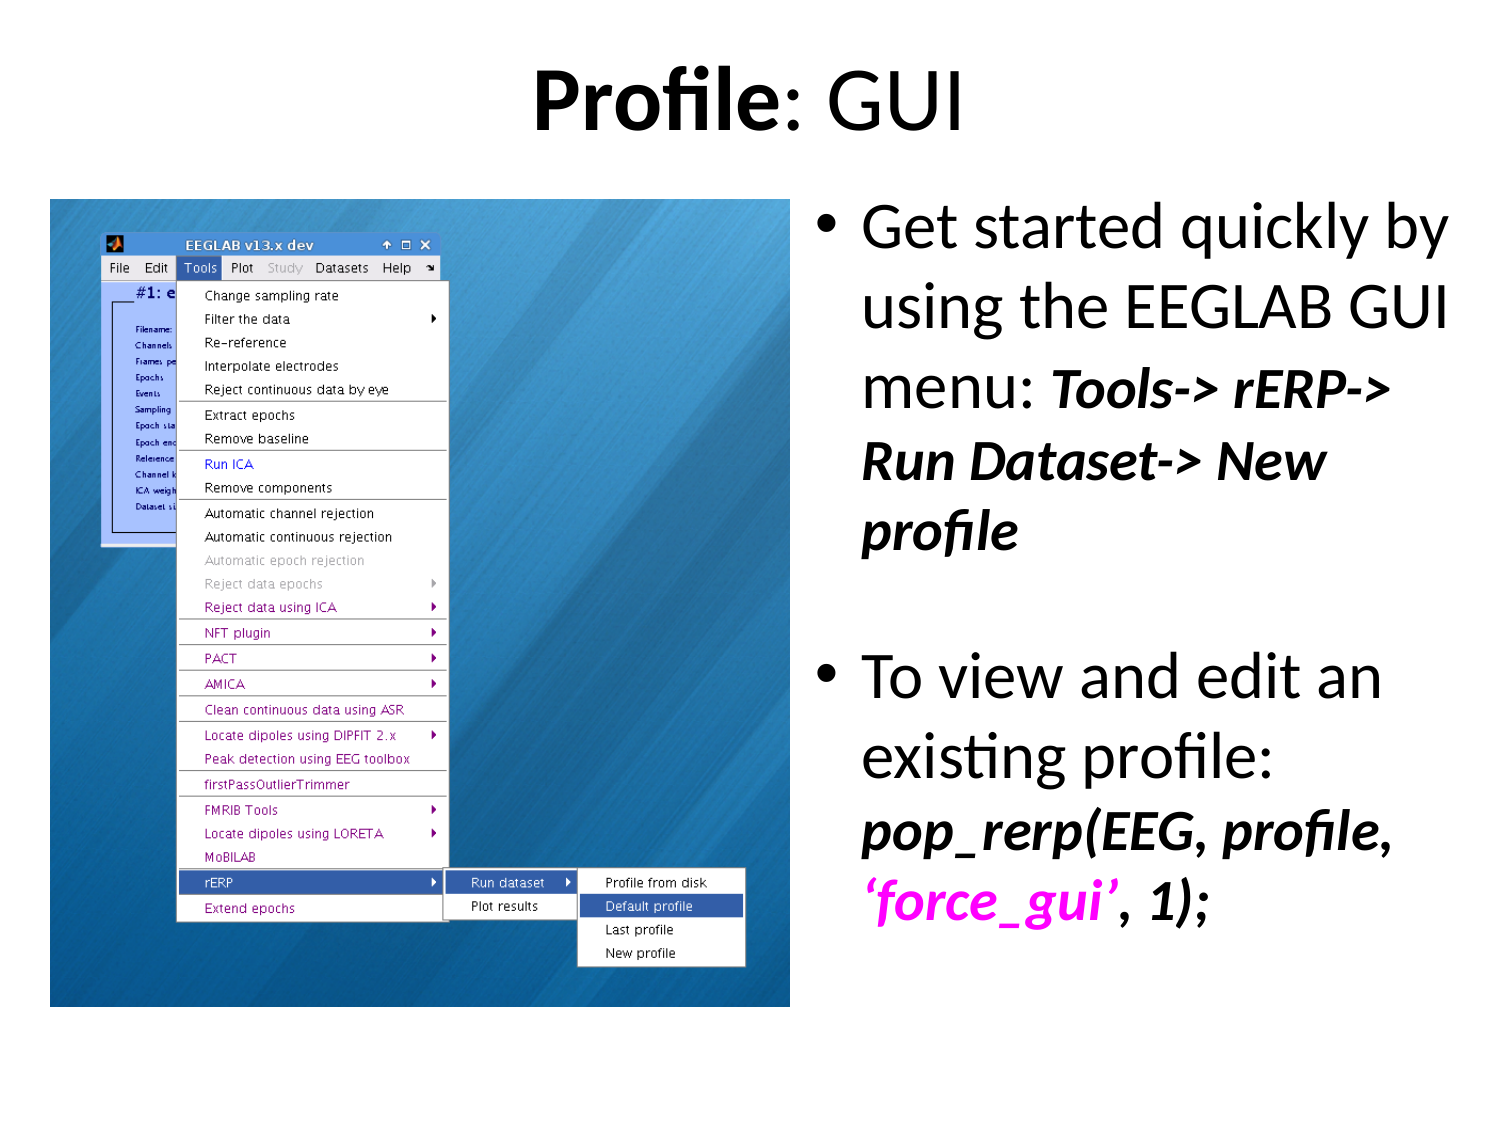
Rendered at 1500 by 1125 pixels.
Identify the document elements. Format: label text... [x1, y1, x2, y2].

picture [49, 199, 790, 1008]
text_box Get started quickly by using the EEGLAB GUI menu: Tools-> rERP-> Run Dataset-> New profile To view and edit an existing profile: pop_rerp(EEG, profile, ‘force_gui’, 1); [799, 174, 1475, 940]
title Profile: GUI [75, 0, 1425, 188]
